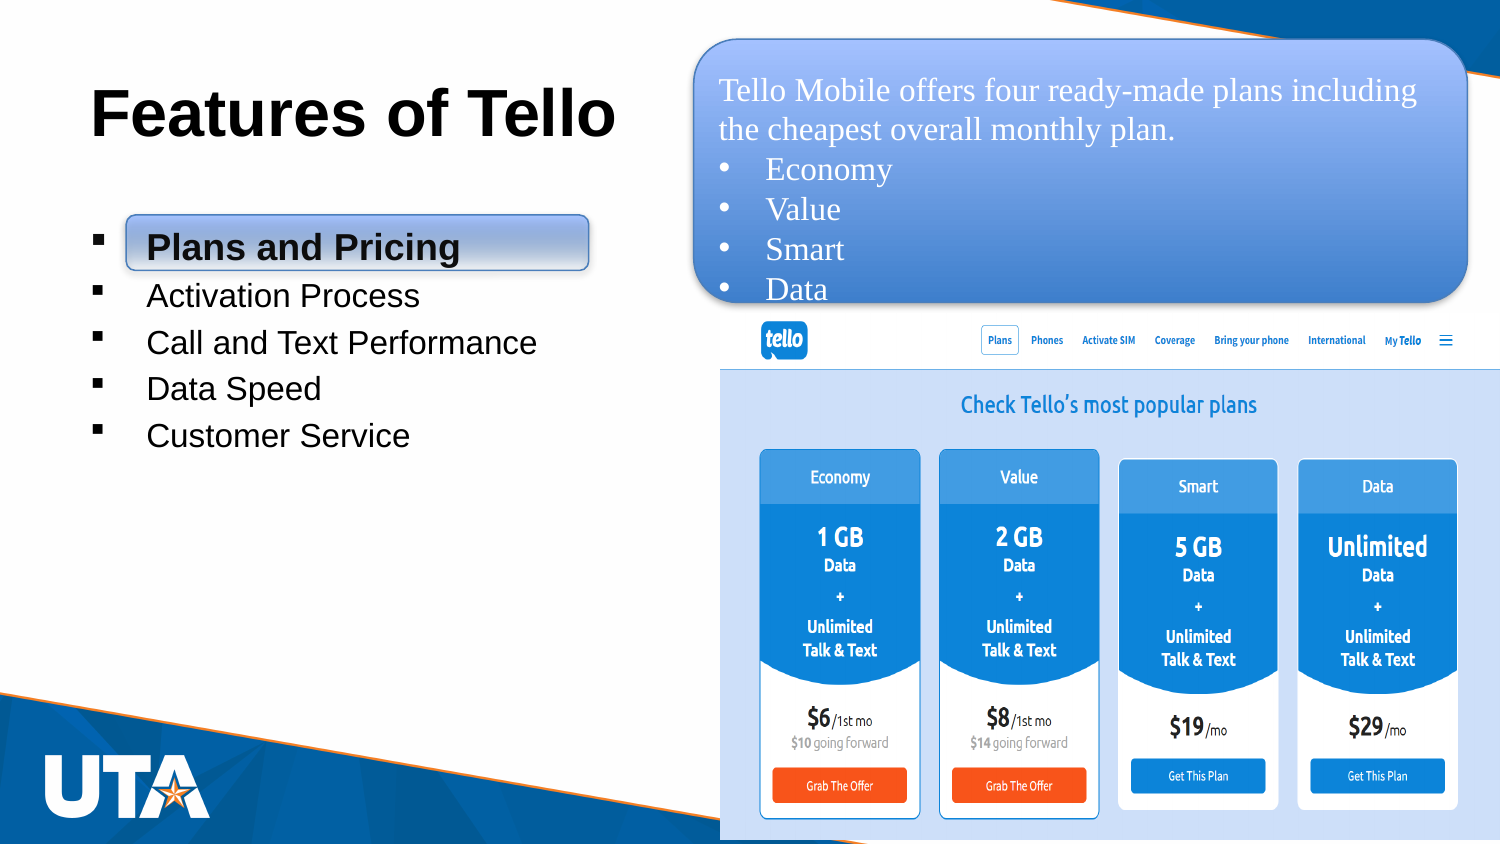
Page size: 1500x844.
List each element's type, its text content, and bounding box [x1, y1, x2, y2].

text_box [692, 180, 703, 215]
title Features of Tello [75, 39, 1425, 180]
picture [0, 0, 1500, 844]
list Plans and Pricing Activation Process Call and Text Performance Data Speed Customer Service [75, 215, 715, 724]
text_box [730, 38, 1469, 287]
text_box Tello Mobile offers four ready-made plans including the cheapest overall monthly plan. Economy Value Smart Data [703, 60, 1458, 355]
